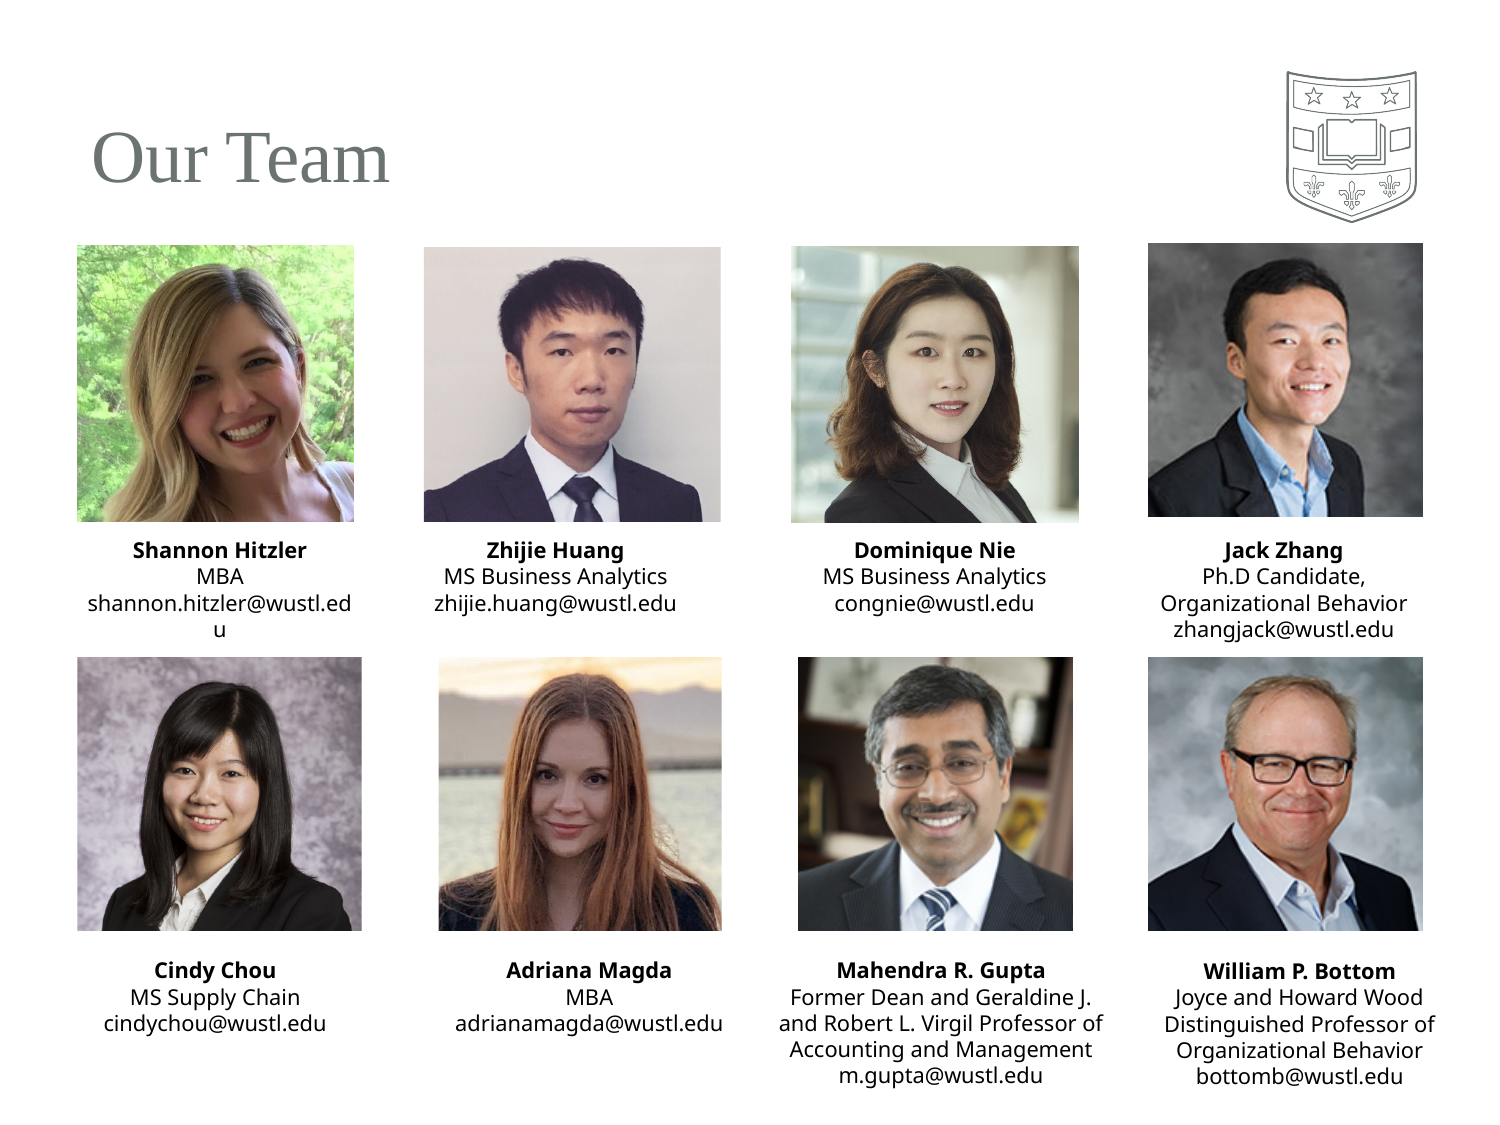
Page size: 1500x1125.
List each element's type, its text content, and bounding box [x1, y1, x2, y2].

picture [1148, 656, 1423, 932]
text_box William P. Bottom Joyce and Howard Wood Distinguished Professor of Organizational Behavior bottomb@wustl.edu [1148, 950, 1451, 1097]
picture [1148, 243, 1423, 518]
picture [423, 247, 721, 522]
text_box Zhijie Huang MS Business Analytics zhijie.huang@wustl.edu [363, 529, 748, 623]
text_box Mahendra R. Gupta Former Dean and Geraldine J. and Robert L. Virgil Professor of Accounting and Management m.gupta@wustl.edu [763, 949, 1119, 1096]
text_box Shannon Hitzler MBA shannon.hitzler@wustl.edu [66, 529, 374, 650]
text_box Cindy Chou MS Supply Chain cindychou@wustl.edu [61, 949, 370, 1044]
text_box Dominique Nie MS Business Analytics congnie@wustl.edu [748, 529, 1117, 623]
picture [798, 656, 1073, 932]
text_box Adriana Magda MBA adrianamagda@wustl.edu [438, 949, 741, 1044]
picture [1286, 71, 1417, 223]
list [77, 245, 354, 523]
picture [77, 657, 362, 932]
picture [438, 657, 722, 932]
picture [791, 246, 1079, 524]
title Our Team [76, 71, 1264, 233]
text_box Jack Zhang Ph.D Candidate, Organizational Behavior zhangjack@wustl.edu [1117, 529, 1451, 650]
